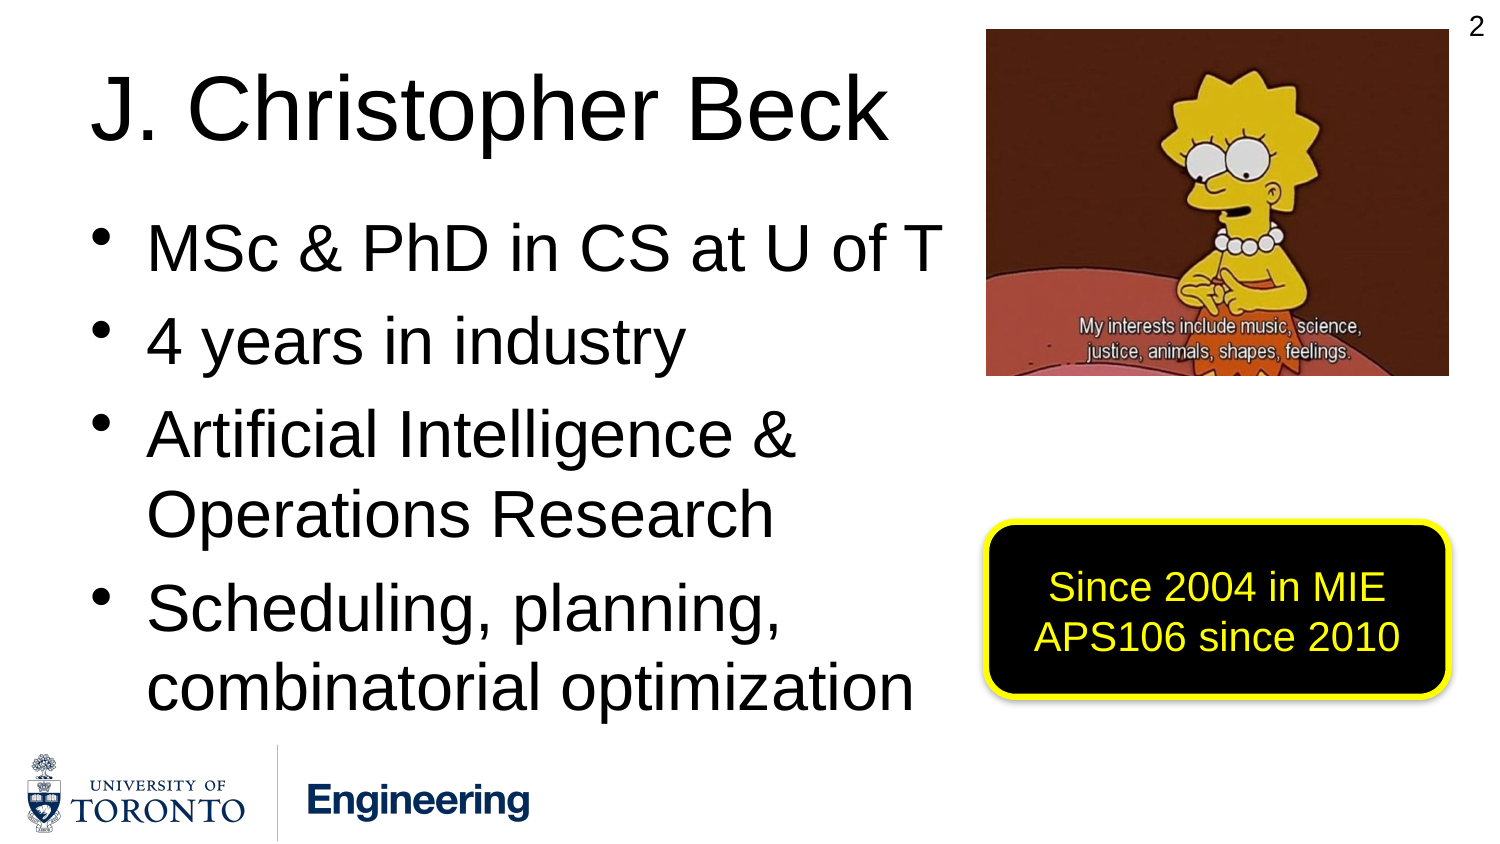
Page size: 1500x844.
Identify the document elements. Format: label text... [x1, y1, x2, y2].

text_box Since 2004 in MIE APS106 since 2010 [985, 521, 1450, 698]
list MSc & PhD in CS at U of T 4 years in industry Artificial Intelligence & Operations Research Scheduling, planning, combinatorial optimization [74, 196, 1426, 754]
picture [0, 737, 556, 844]
slide_number 2 [1399, 0, 1500, 59]
picture [985, 29, 1449, 376]
title J. Christopher Beck [74, 33, 980, 175]
